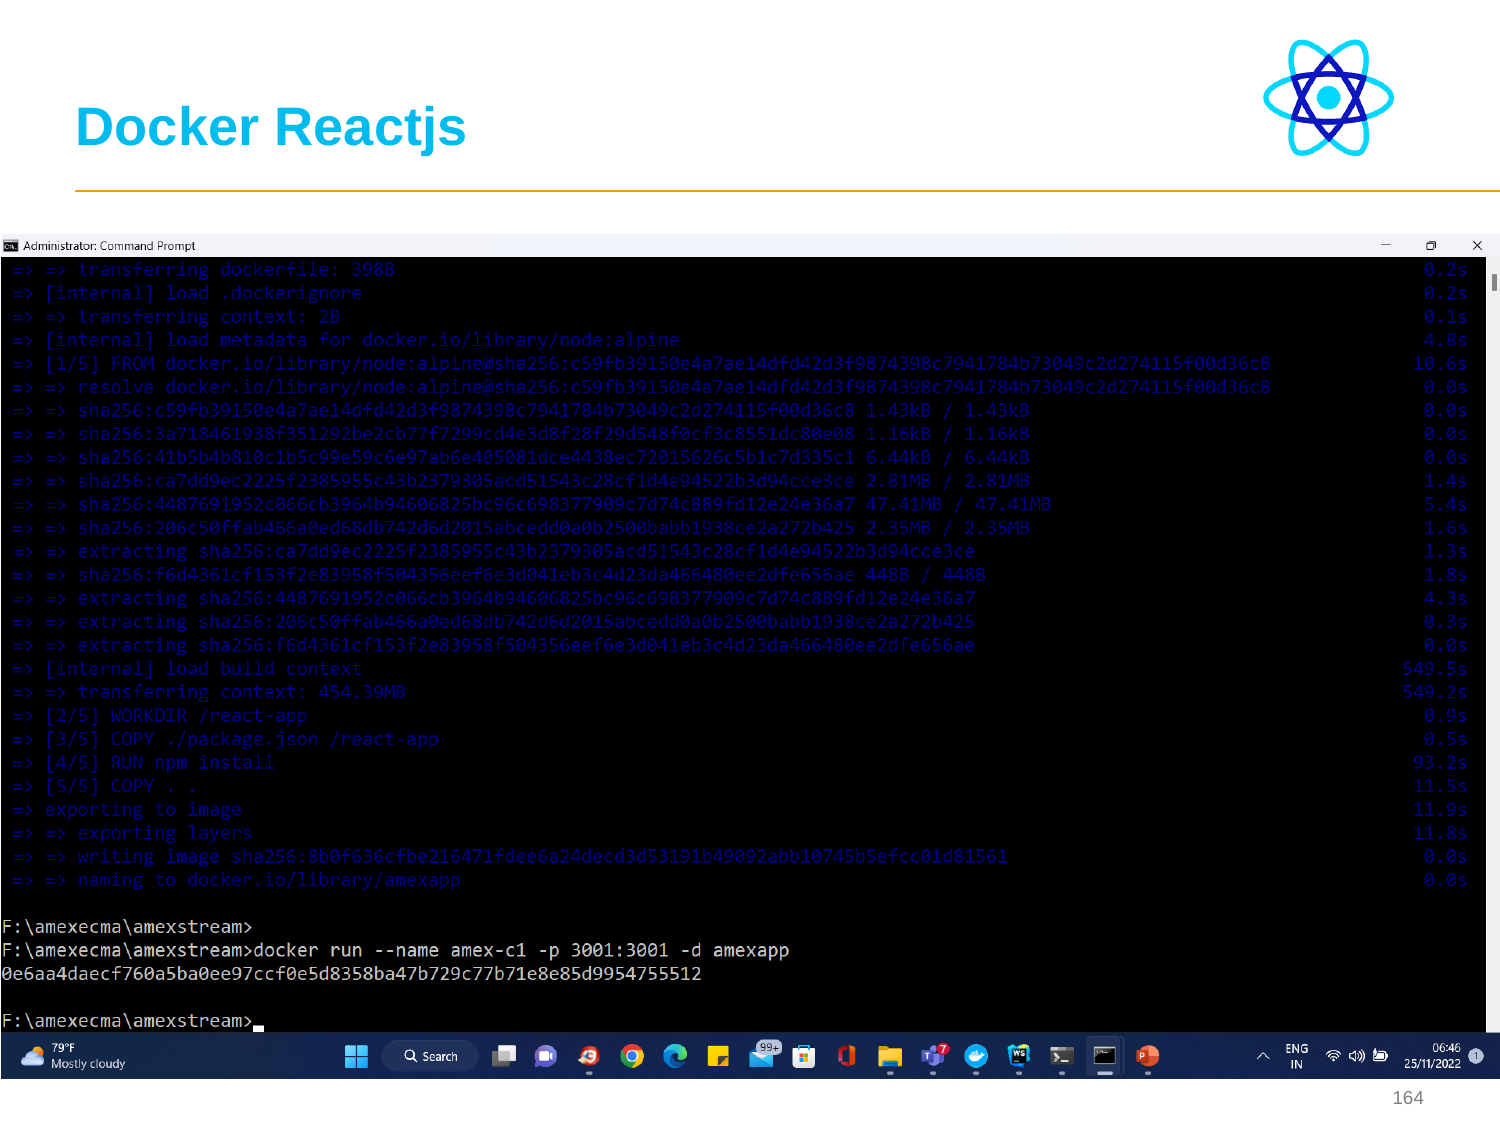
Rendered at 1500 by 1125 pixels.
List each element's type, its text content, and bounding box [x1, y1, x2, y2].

picture [1, 234, 1500, 1079]
title Docker Reactjs [75, 27, 1422, 157]
